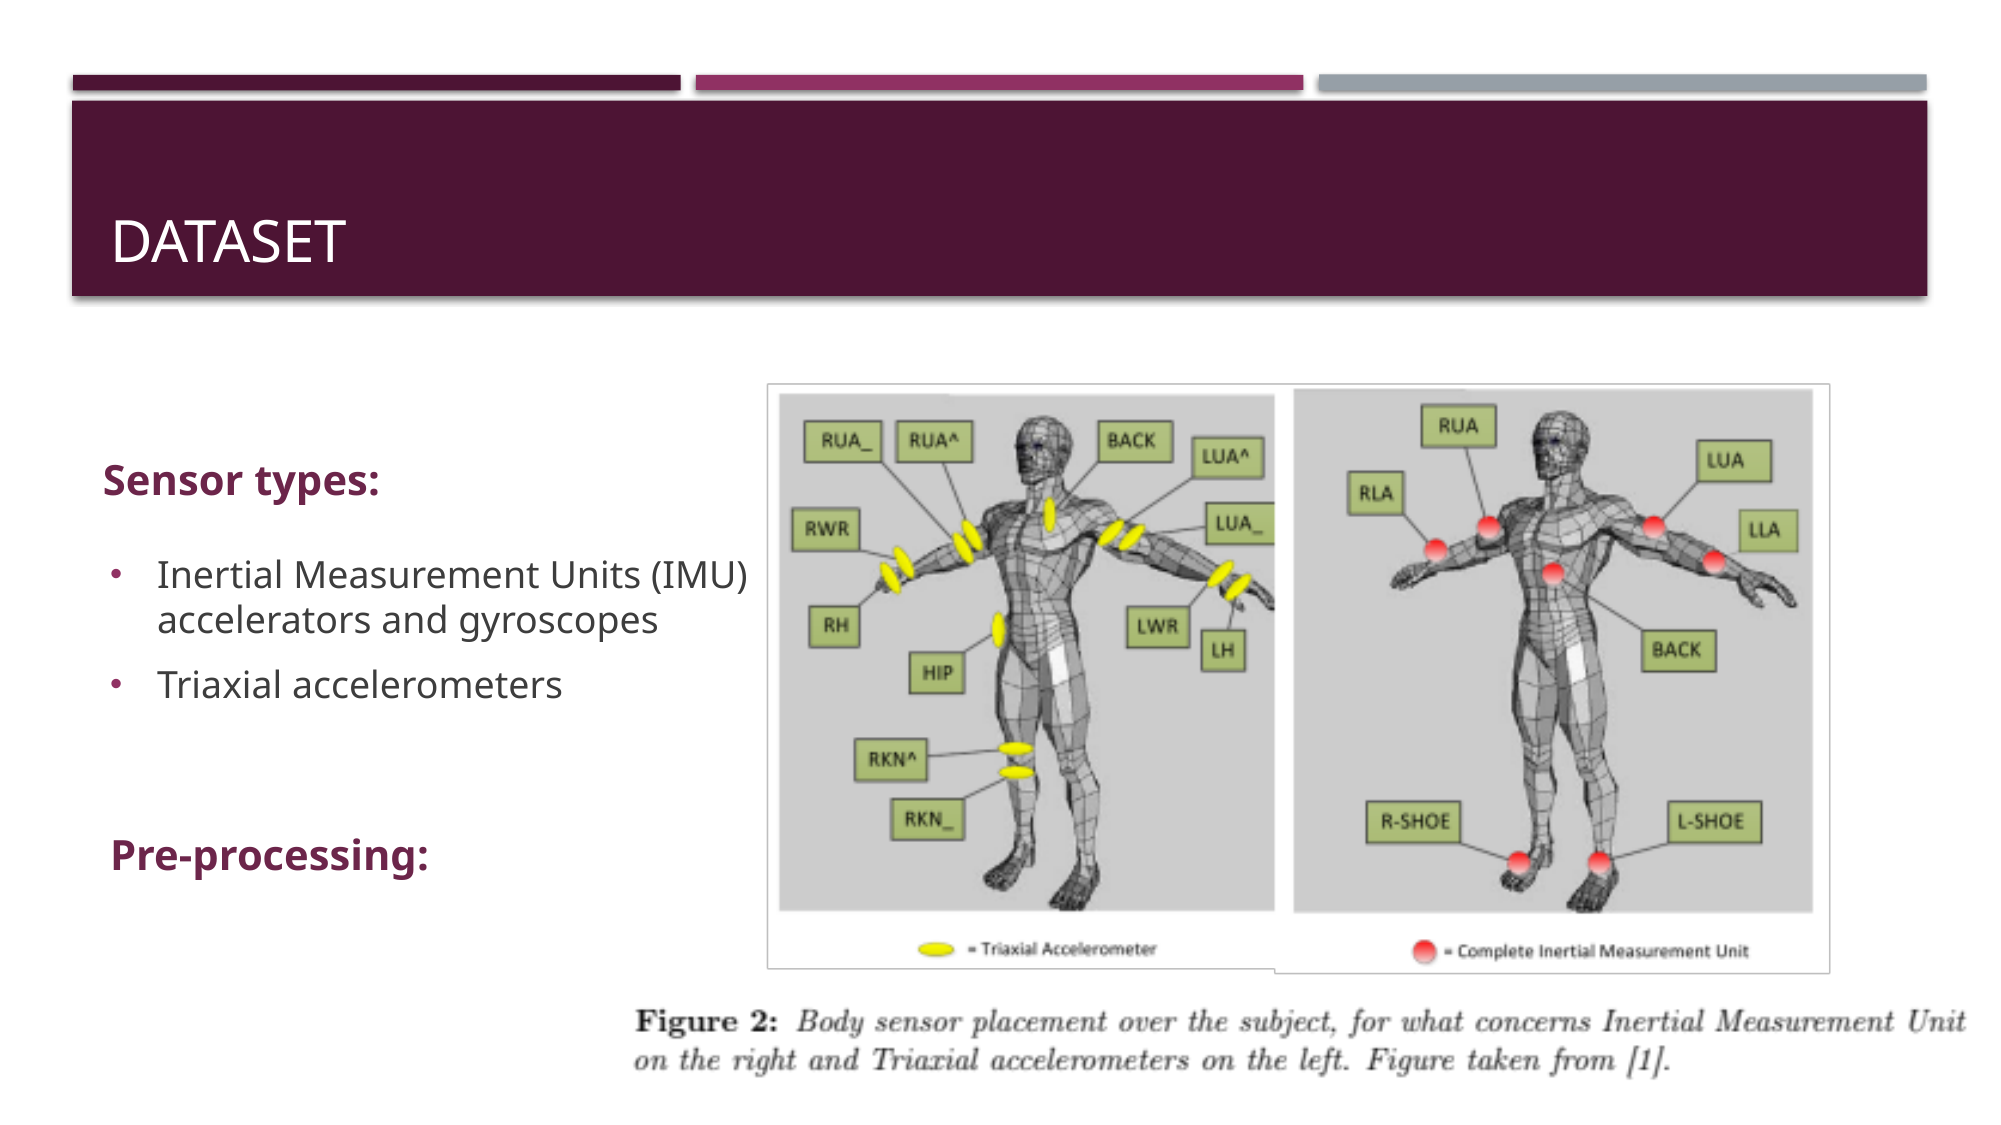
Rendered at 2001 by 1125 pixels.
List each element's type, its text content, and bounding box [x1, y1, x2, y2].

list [571, 362, 2000, 1092]
title Dataset [95, 115, 1905, 282]
text_box Inertial Measurement Units (IMU) accelerators and gyroscopes Triaxial accelerometers [95, 512, 565, 745]
text_box Sensor types: [88, 446, 395, 512]
